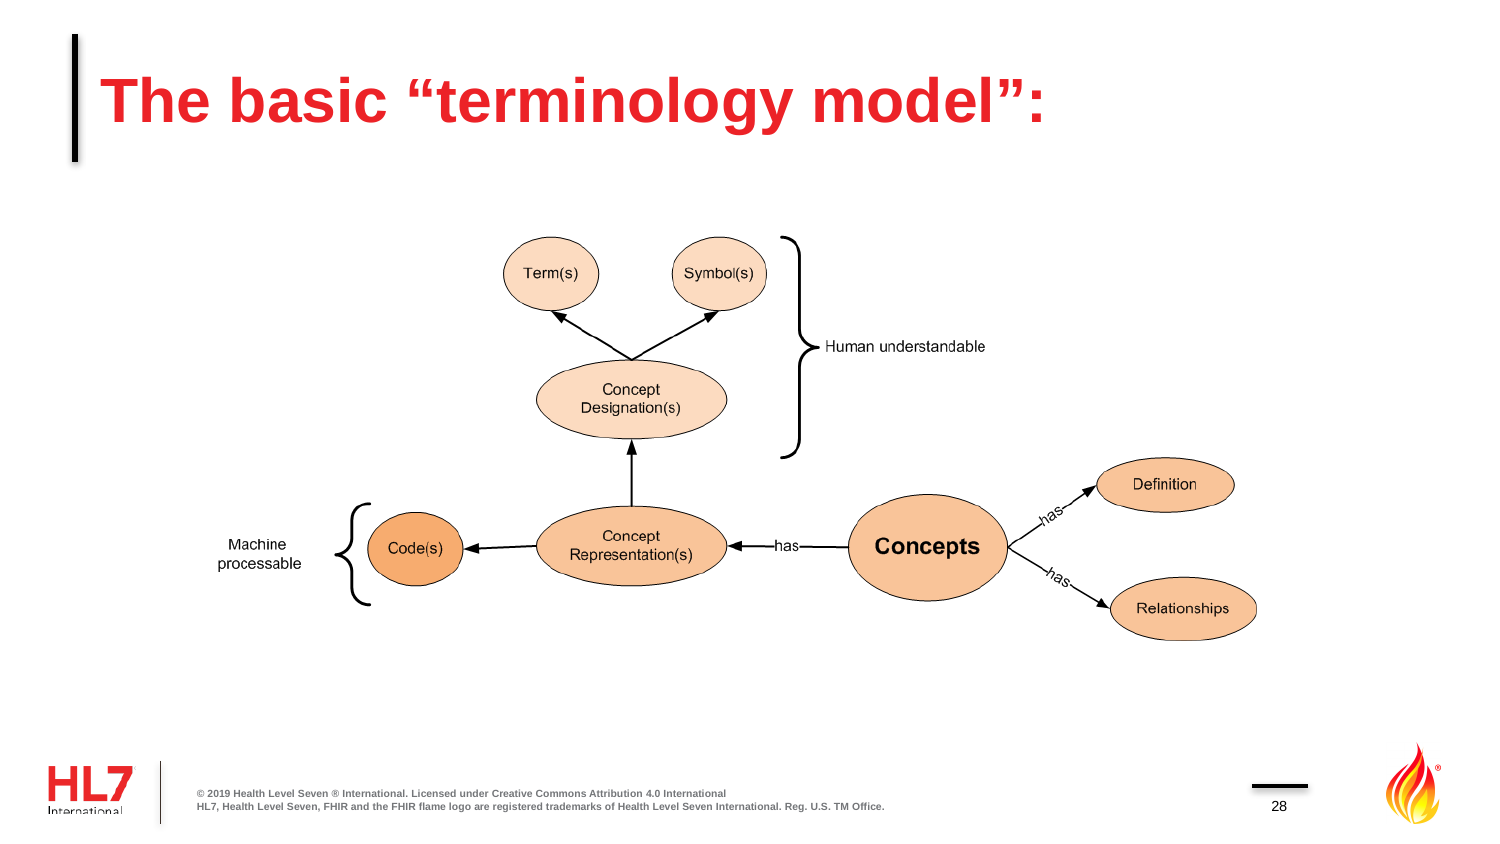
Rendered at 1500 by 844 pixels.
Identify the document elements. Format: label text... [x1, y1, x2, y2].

picture [213, 235, 1258, 641]
title The basic “terminology model”: [100, 33, 1451, 163]
picture [1386, 742, 1441, 824]
footer © 2019 Health Level Seven ® International. Licensed under Creative Commons Attribution 4.0 International HL7, Health Level Seven, FHIR and the FHIR flame logo are registered trademarks of Health Level Seven International. Reg. U.S. TM Office. [196, 786, 941, 813]
slide_number 28 [1257, 788, 1302, 815]
